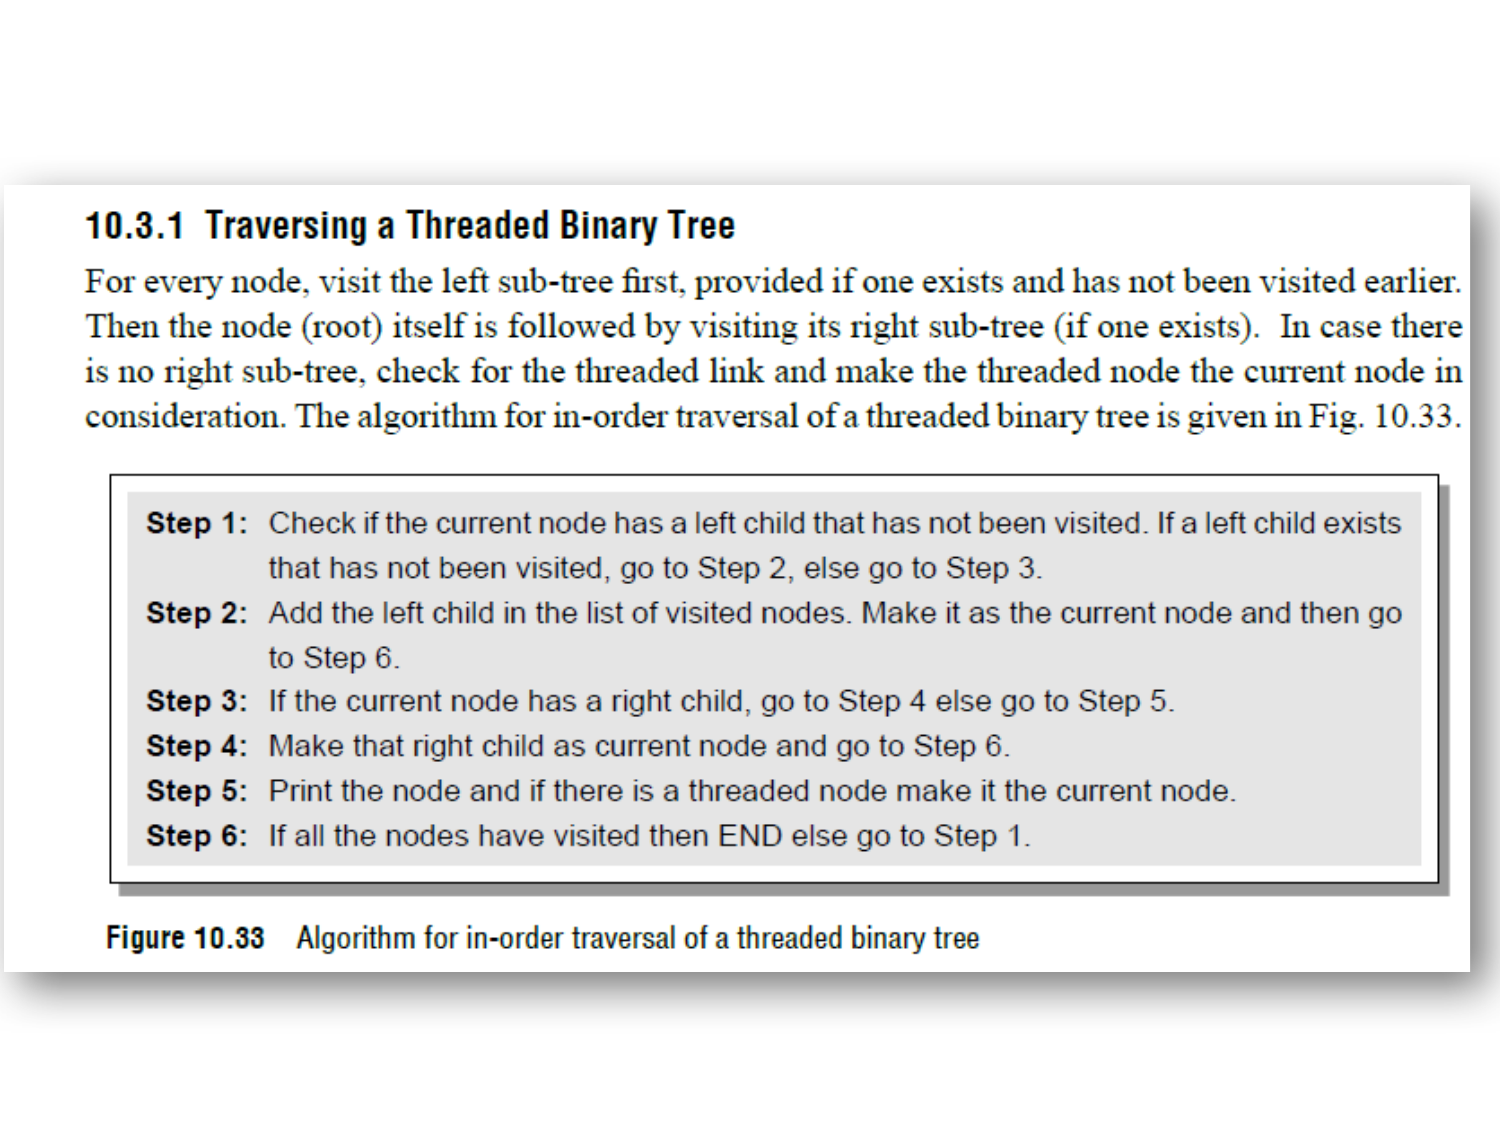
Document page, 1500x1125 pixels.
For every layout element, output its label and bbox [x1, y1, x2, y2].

picture [3, 185, 1471, 973]
